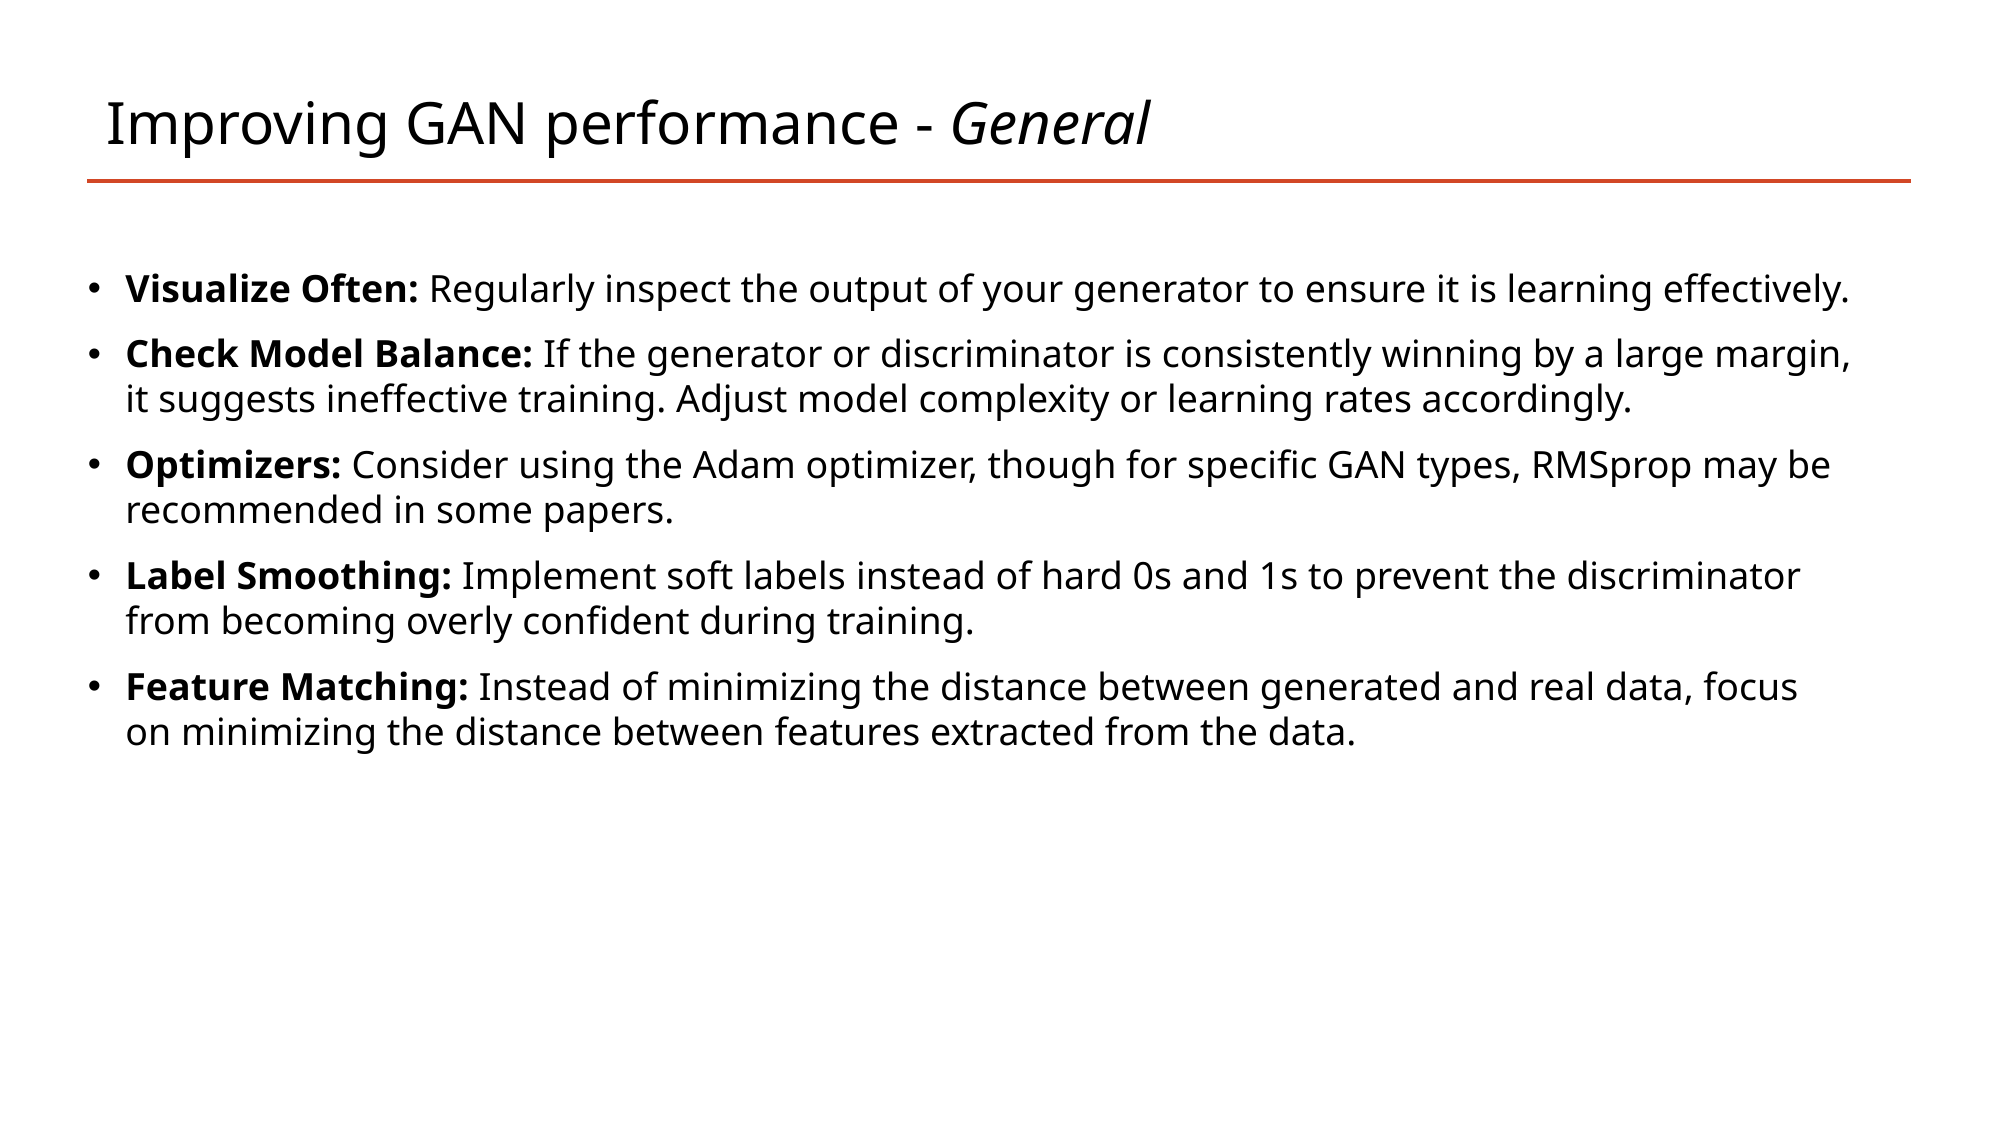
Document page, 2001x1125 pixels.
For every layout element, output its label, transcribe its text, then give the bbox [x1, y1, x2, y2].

title Improving GAN performance - General [91, 72, 1593, 178]
list Visualize Often: Regularly inspect the output of your generator to ensure it is learning effectively. Check Model Balance: If the generator or discriminator is consistently winning by a large margin, it suggests ineffective training. Adjust model complexity or learning rates accordingly. Optimizers: Consider using the Adam optimizer, though for specific GAN types, RMSprop may be recommended in some papers. Label Smoothing: Implement soft labels instead of hard 0s and 1s to prevent the discriminator from becoming overly confident during training. Feature Matching: Instead of minimizing the distance between generated and real data, focus on minimizing the distance between features extracted from the data. [72, 257, 1871, 1076]
